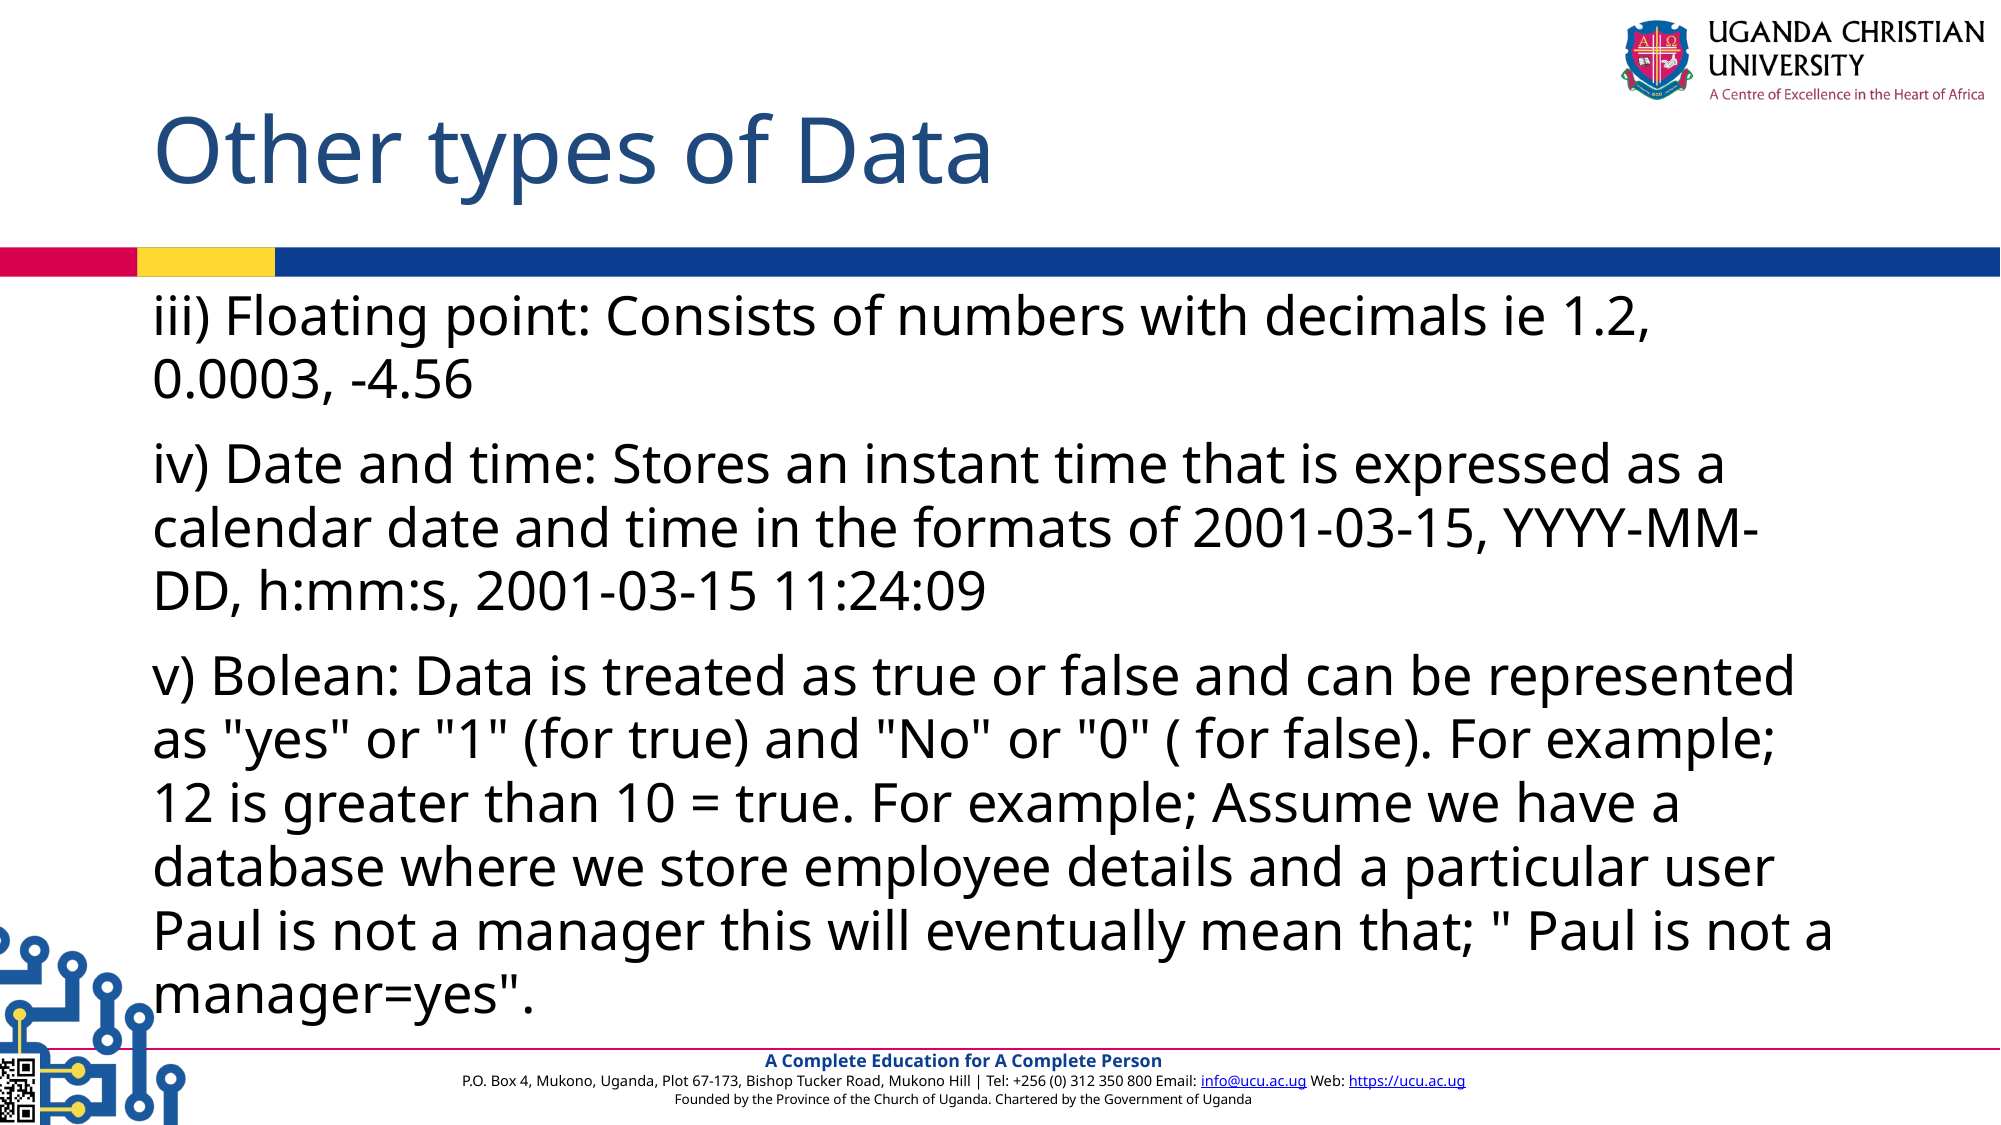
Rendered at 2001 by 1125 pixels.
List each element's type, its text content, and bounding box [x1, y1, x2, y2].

picture [0, 887, 191, 1125]
title Other types of Data [137, 59, 1863, 248]
list iii) Floating point: Consists of numbers with decimals ie 1.2, 0.0003, -4.56 iv) Date and time: Stores an instant time that is expressed as a calendar date and time in the formats of 2001-03-15, YYYY-MM-DD, h:mm:s, 2001-03-15 11:24:09 v) Bolean: Data is treated as true or false and can be represented as "yes" or "1" (for true) and "No" or "0" ( for false). For example; 12 is greater than 10 = true. For example; Assume we have a database where we store employee details and a particular user Paul is not a manager this will eventually mean that; " Paul is not a manager=yes". [137, 276, 1863, 1014]
picture [1603, 0, 2000, 121]
